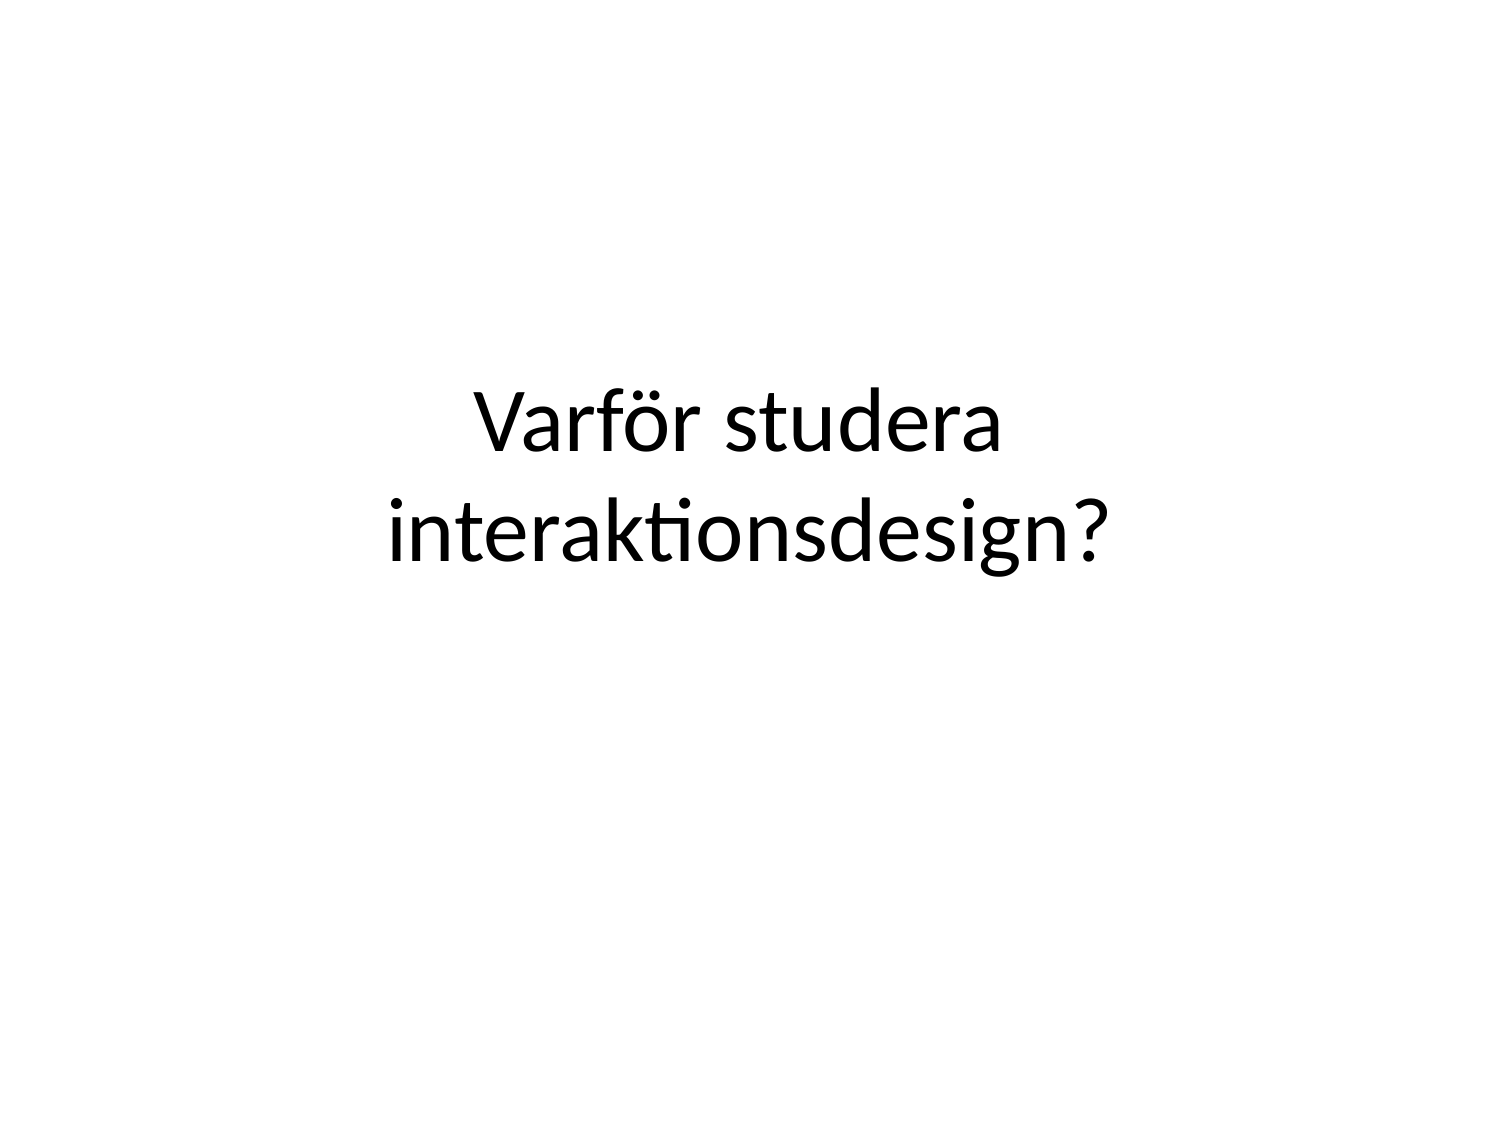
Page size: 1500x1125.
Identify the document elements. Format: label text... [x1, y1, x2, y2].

title Varför studera interaktionsdesign? [112, 349, 1388, 591]
